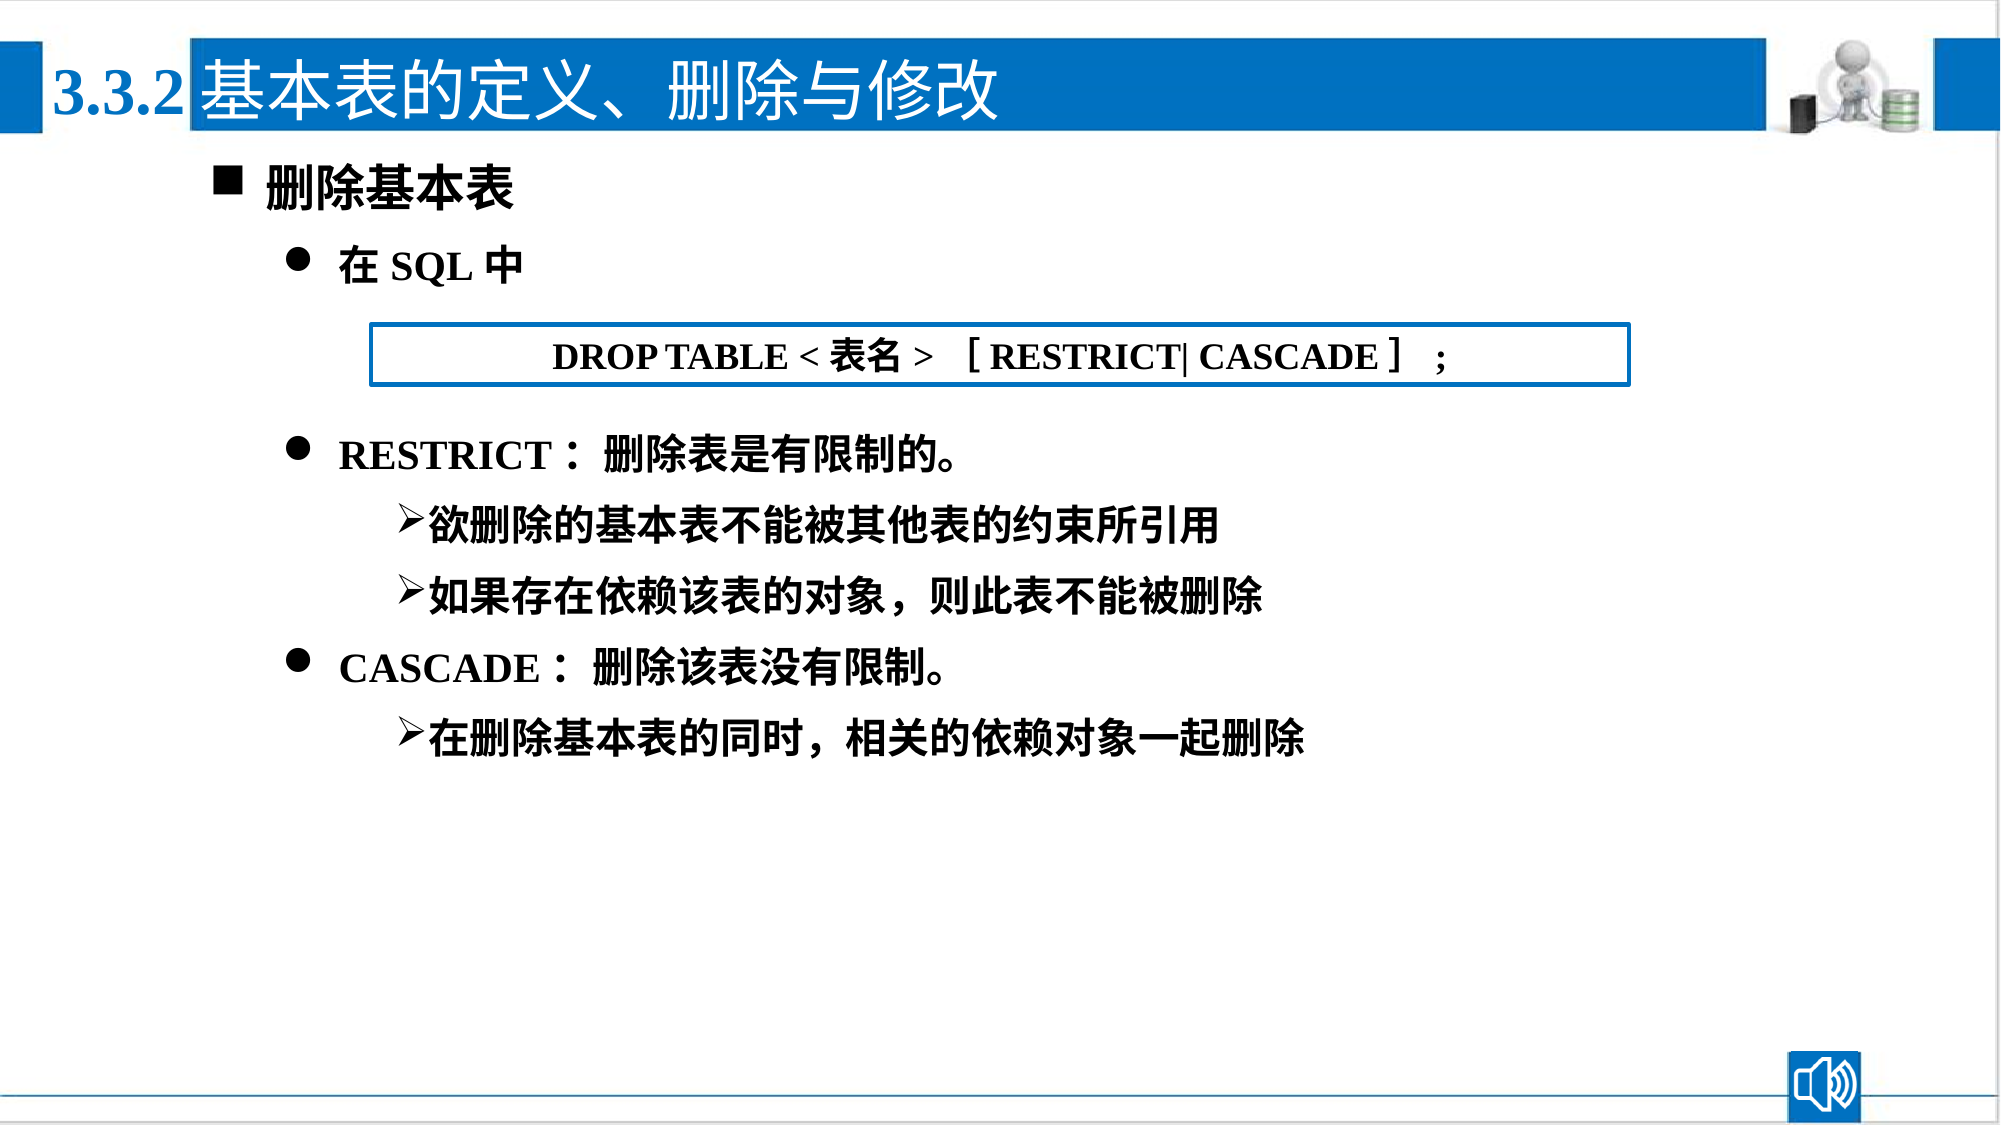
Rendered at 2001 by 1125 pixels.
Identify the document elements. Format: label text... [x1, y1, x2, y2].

text_box 在SQL中 [267, 231, 1768, 297]
text_box 删除基本表 [194, 148, 658, 224]
text_box RESTRICT：删除表是有限制的。 欲删除的基本表不能被其他表的约束所引用 如果存在依赖该表的对象，则此表不能被删除 CASCADE：删除该表没有限制。 在删除基本表的同时，相关的依赖对象一起删除 [267, 420, 1768, 769]
picture [0, 0, 2001, 1125]
text_box 3.3.2 [37, 40, 211, 136]
text_box 基本表的定义、删除与修改 [184, 41, 1048, 136]
text_box DROP TABLE <表名>［RESTRICT| CASCADE］; [369, 323, 1631, 386]
